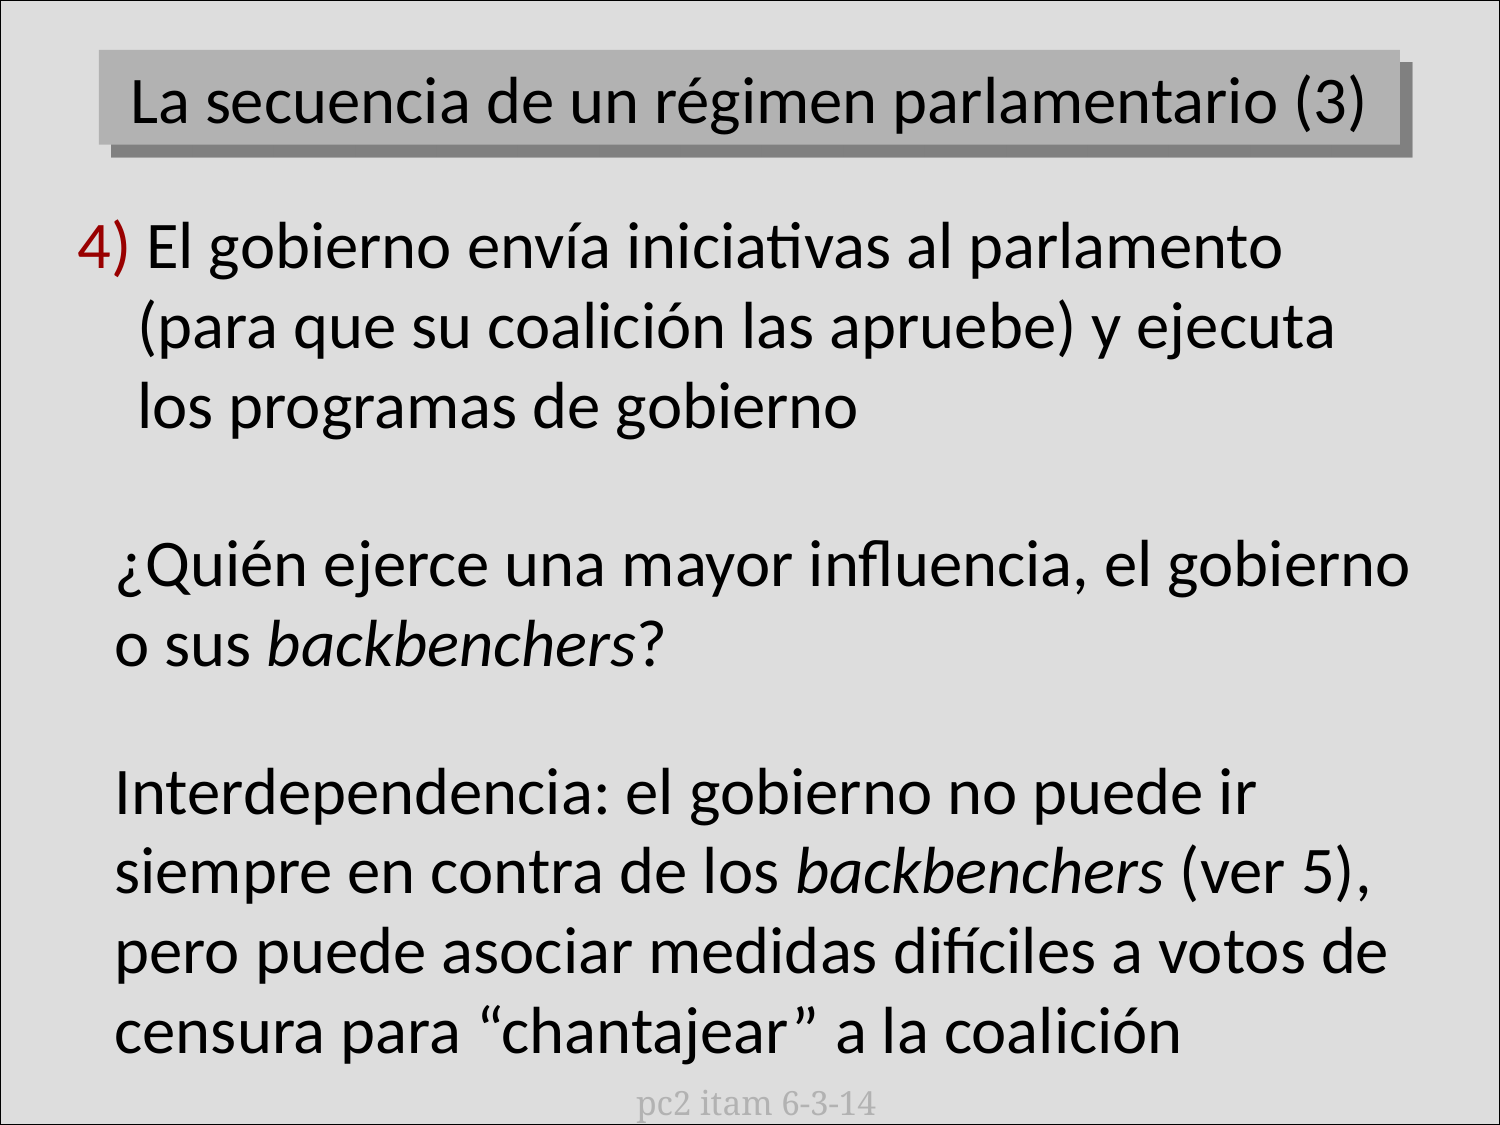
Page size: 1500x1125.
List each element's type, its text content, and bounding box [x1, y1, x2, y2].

text_box 4) El gobierno envía iniciativas al parlamento (para que su coalición las apruebe) y ejecuta los programas de gobierno [62, 195, 1438, 450]
text_box Interdependencia: el gobierno no puede ir siempre en contra de los backbenchers (ver 5), pero puede asociar medidas difíciles a votos de censura para “chantajear” a la coalición [99, 740, 1429, 1075]
text_box ¿Quién ejerce una mayor influencia, el gobierno o sus backbenchers? [99, 512, 1429, 688]
text_box La secuencia de un régimen parlamentario (3) [98, 49, 1400, 145]
